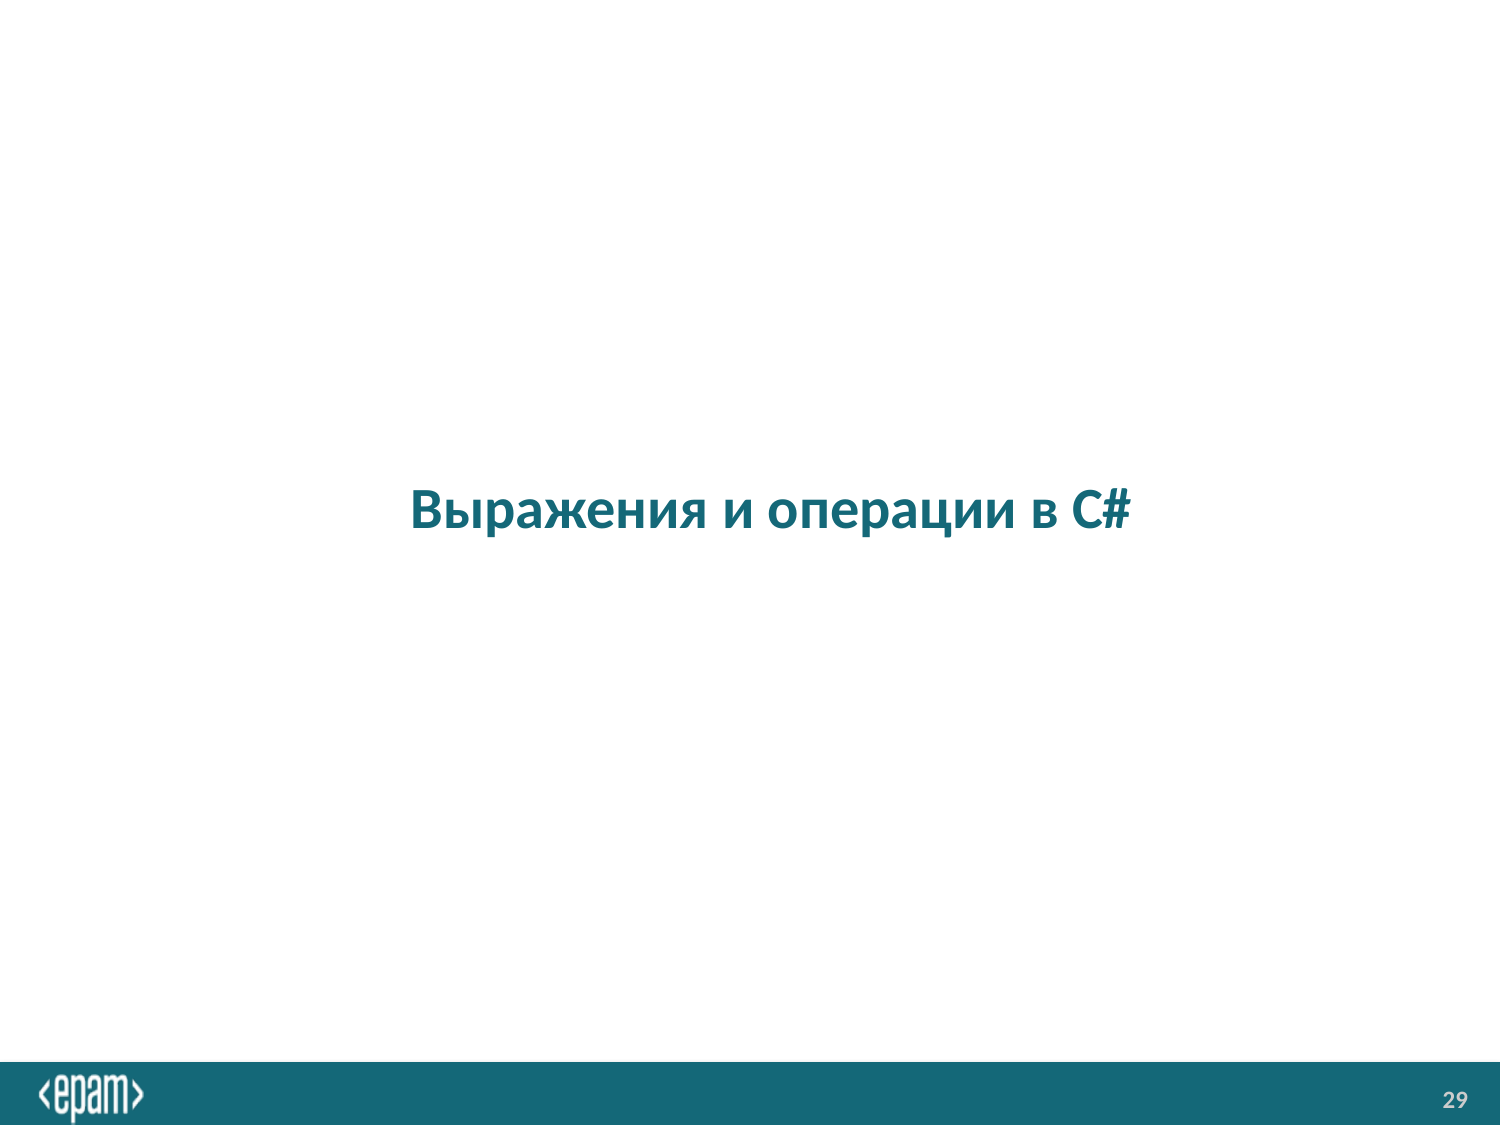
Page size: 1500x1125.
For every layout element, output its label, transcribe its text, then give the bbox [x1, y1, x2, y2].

picture [38, 1074, 144, 1125]
text_box Выражения и операции в С# [395, 462, 1161, 548]
